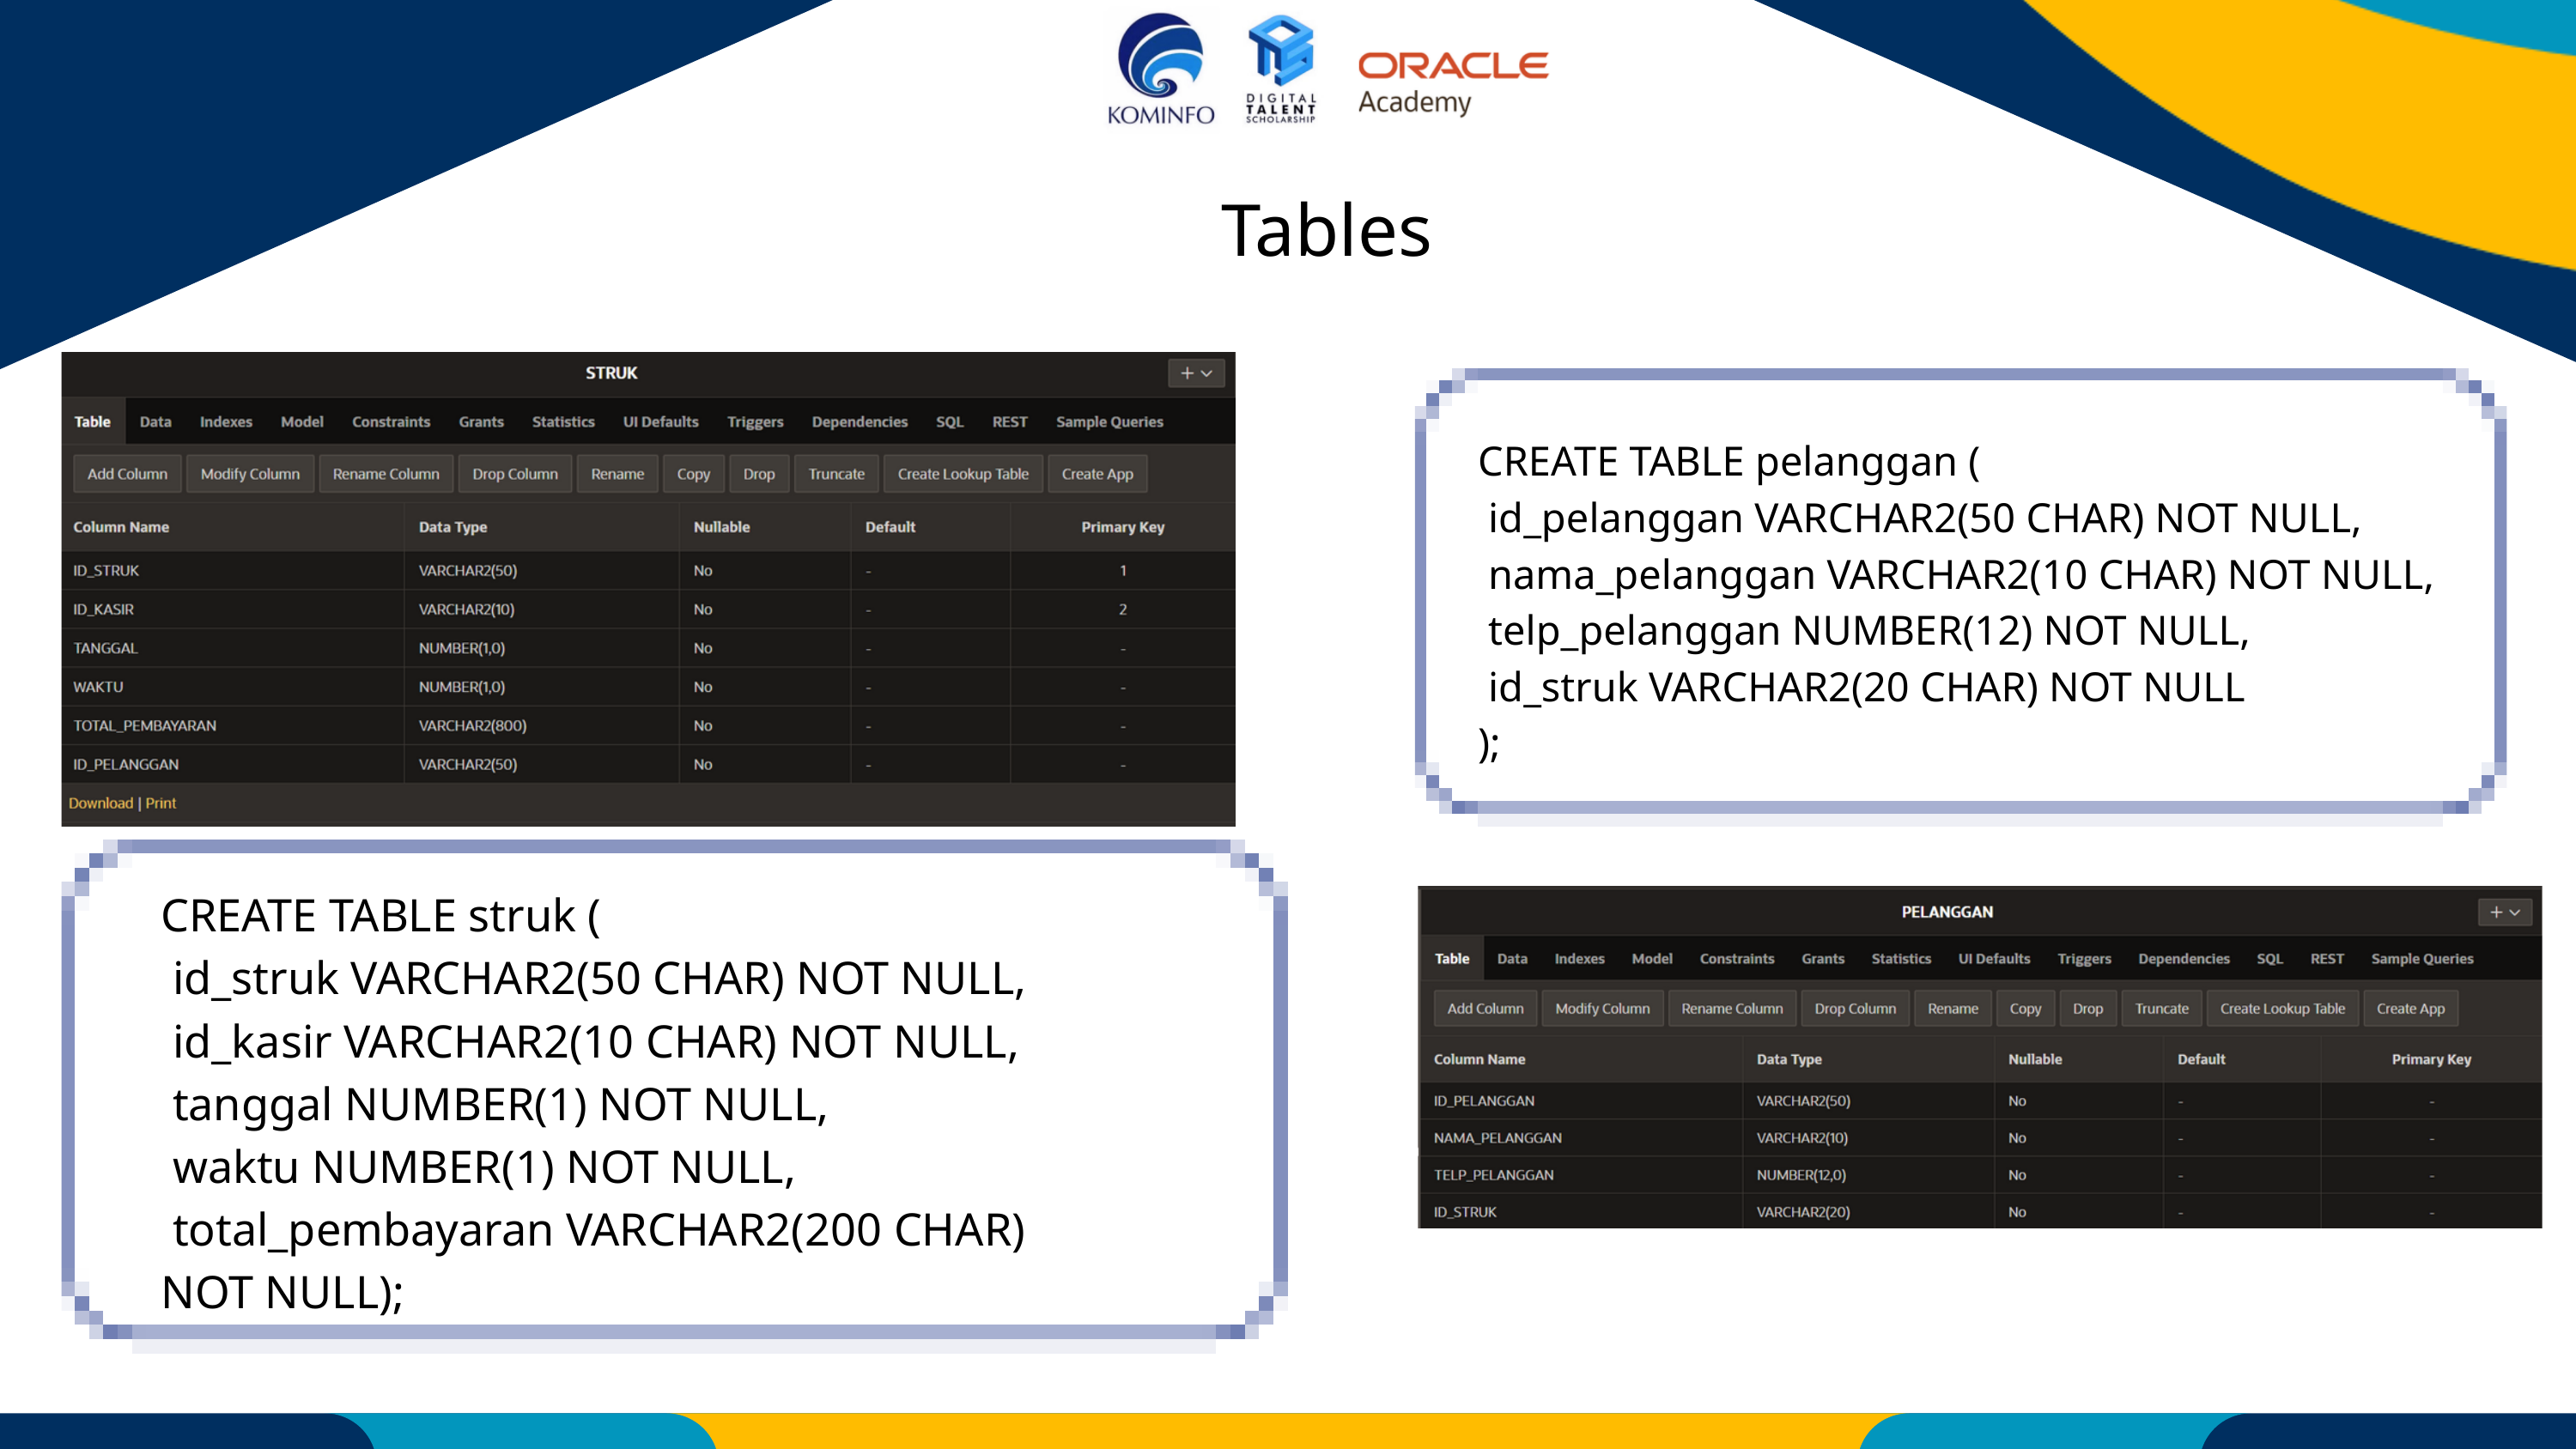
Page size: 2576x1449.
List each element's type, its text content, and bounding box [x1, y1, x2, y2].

text_box Tables [587, 188, 2066, 271]
text_box [61, 352, 1236, 827]
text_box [1965, 1413, 2304, 1449]
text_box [272, 1413, 611, 1449]
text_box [2307, 1413, 2576, 1449]
text_box [1069, 0, 1584, 144]
text_box [61, 840, 1288, 1354]
text_box CREATE TABLE pelanggan ( id_pelanggan VARCHAR2(50 CHAR) NOT NULL, nama_pelanggan VARCHAR2(10 CHAR) NOT NULL, telp_pelanggan NUMBER(12) NOT NULL, id_struk VARCHAR2(20 CHAR) NOT NULL ); [1477, 427, 2483, 767]
text_box CREATE TABLE struk ( id_struk VARCHAR2(50 CHAR) NOT NULL, id_kasir VARCHAR2(10 CHAR) NOT NULL, tanggal NUMBER(1) NOT NULL, waktu NUMBER(1) NOT NULL, total_pembayaran VARCHAR2(200 CHAR) NOT NULL); [161, 878, 1122, 1318]
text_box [0, 1413, 270, 1449]
text_box [1414, 368, 2507, 827]
text_box [1753, 0, 2576, 362]
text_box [615, 1413, 1961, 1449]
text_box [0, 0, 833, 370]
text_box [1418, 886, 2543, 1228]
